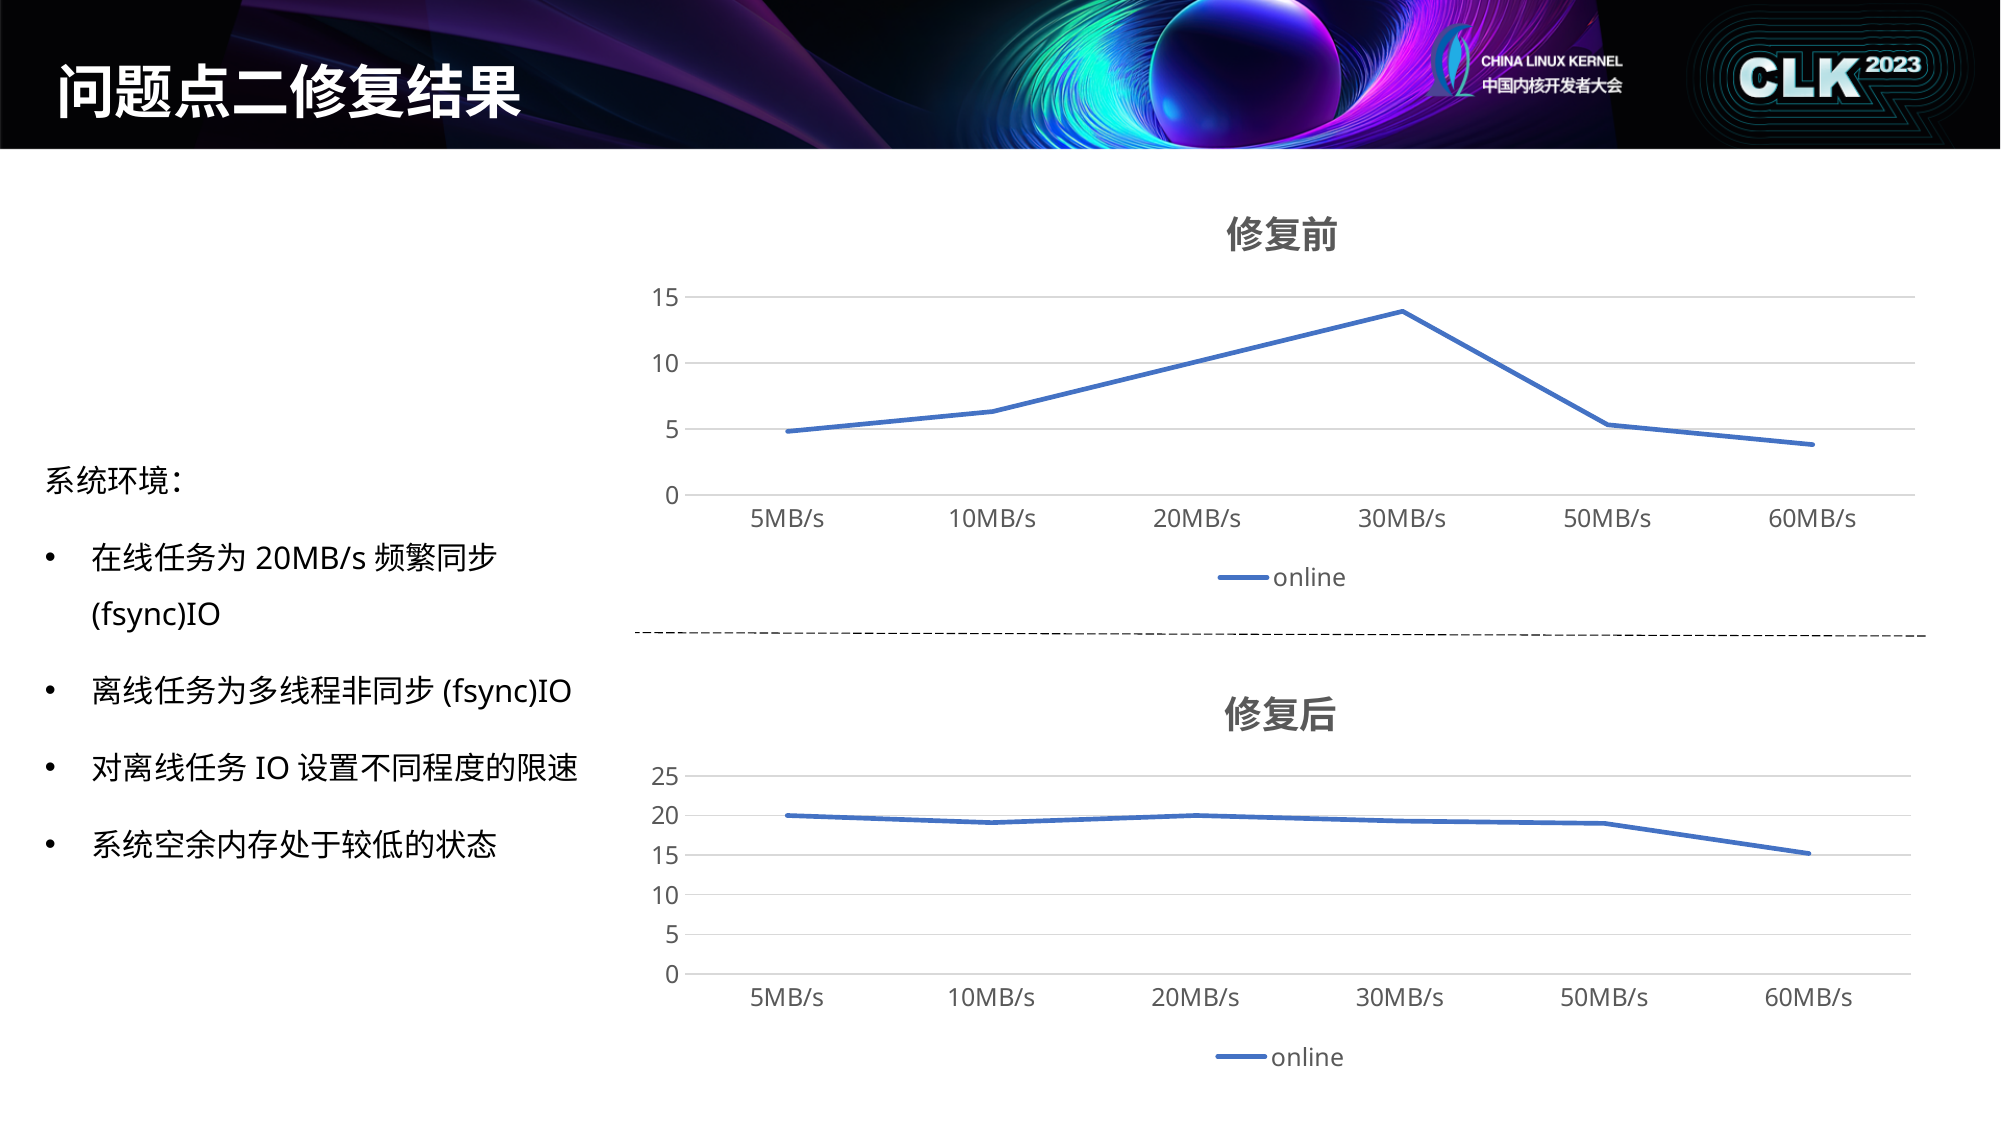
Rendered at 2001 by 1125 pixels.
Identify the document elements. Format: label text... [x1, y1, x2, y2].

picture [0, 0, 2001, 1125]
title 问题点二修复结果 [41, 40, 993, 150]
chart [624, 177, 1942, 601]
chart [624, 656, 1938, 1080]
list 系统环境： 在线任务为20MB/s频繁同步(fsync)IO 离线任务为多线程非同步(fsync)IO 对离线任务IO设置不同程度的限速 系统空余内存处于较低的状态 [29, 434, 644, 858]
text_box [635, 632, 1926, 637]
